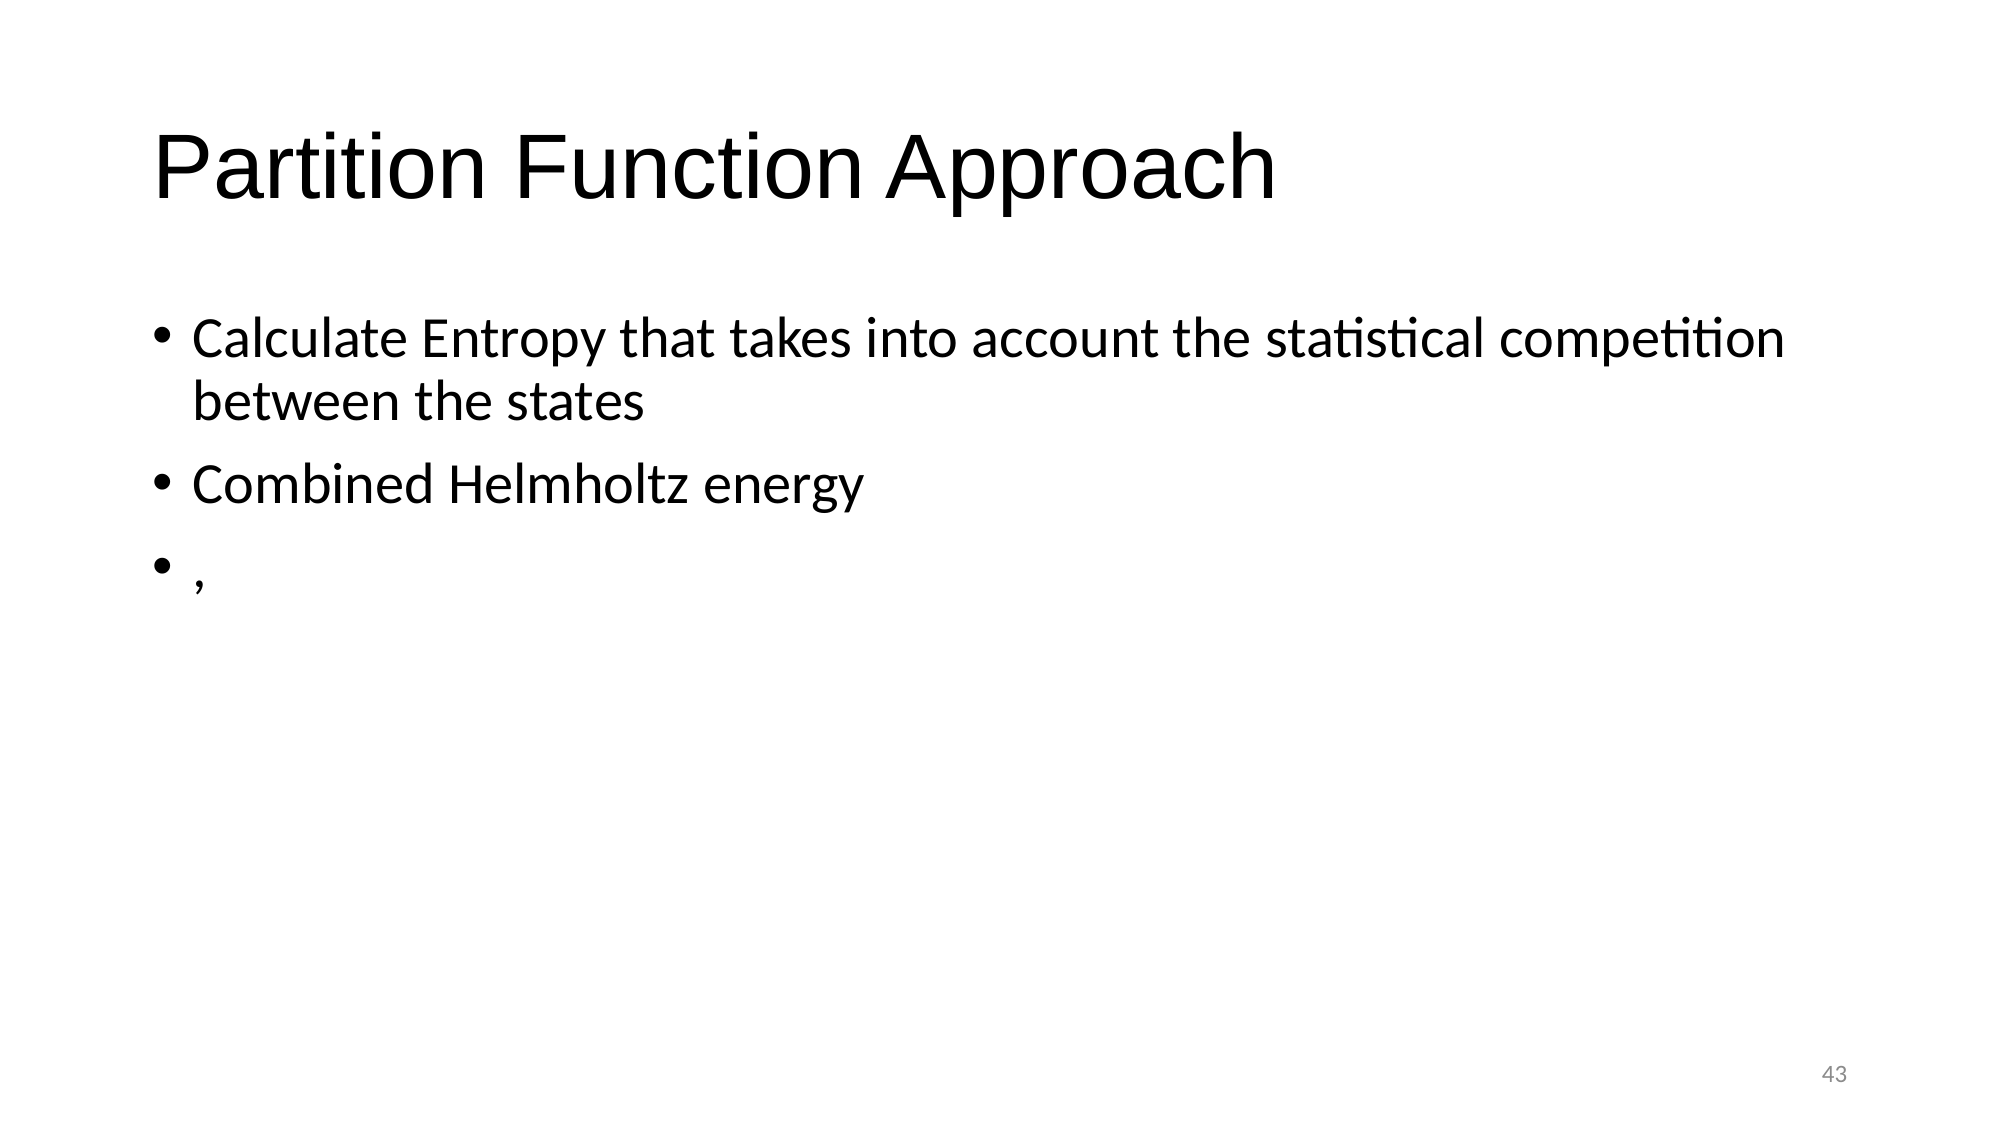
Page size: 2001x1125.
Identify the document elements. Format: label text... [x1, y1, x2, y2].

slide_number 43 [1412, 1042, 1863, 1103]
title Partition Function Approach [137, 59, 1863, 278]
